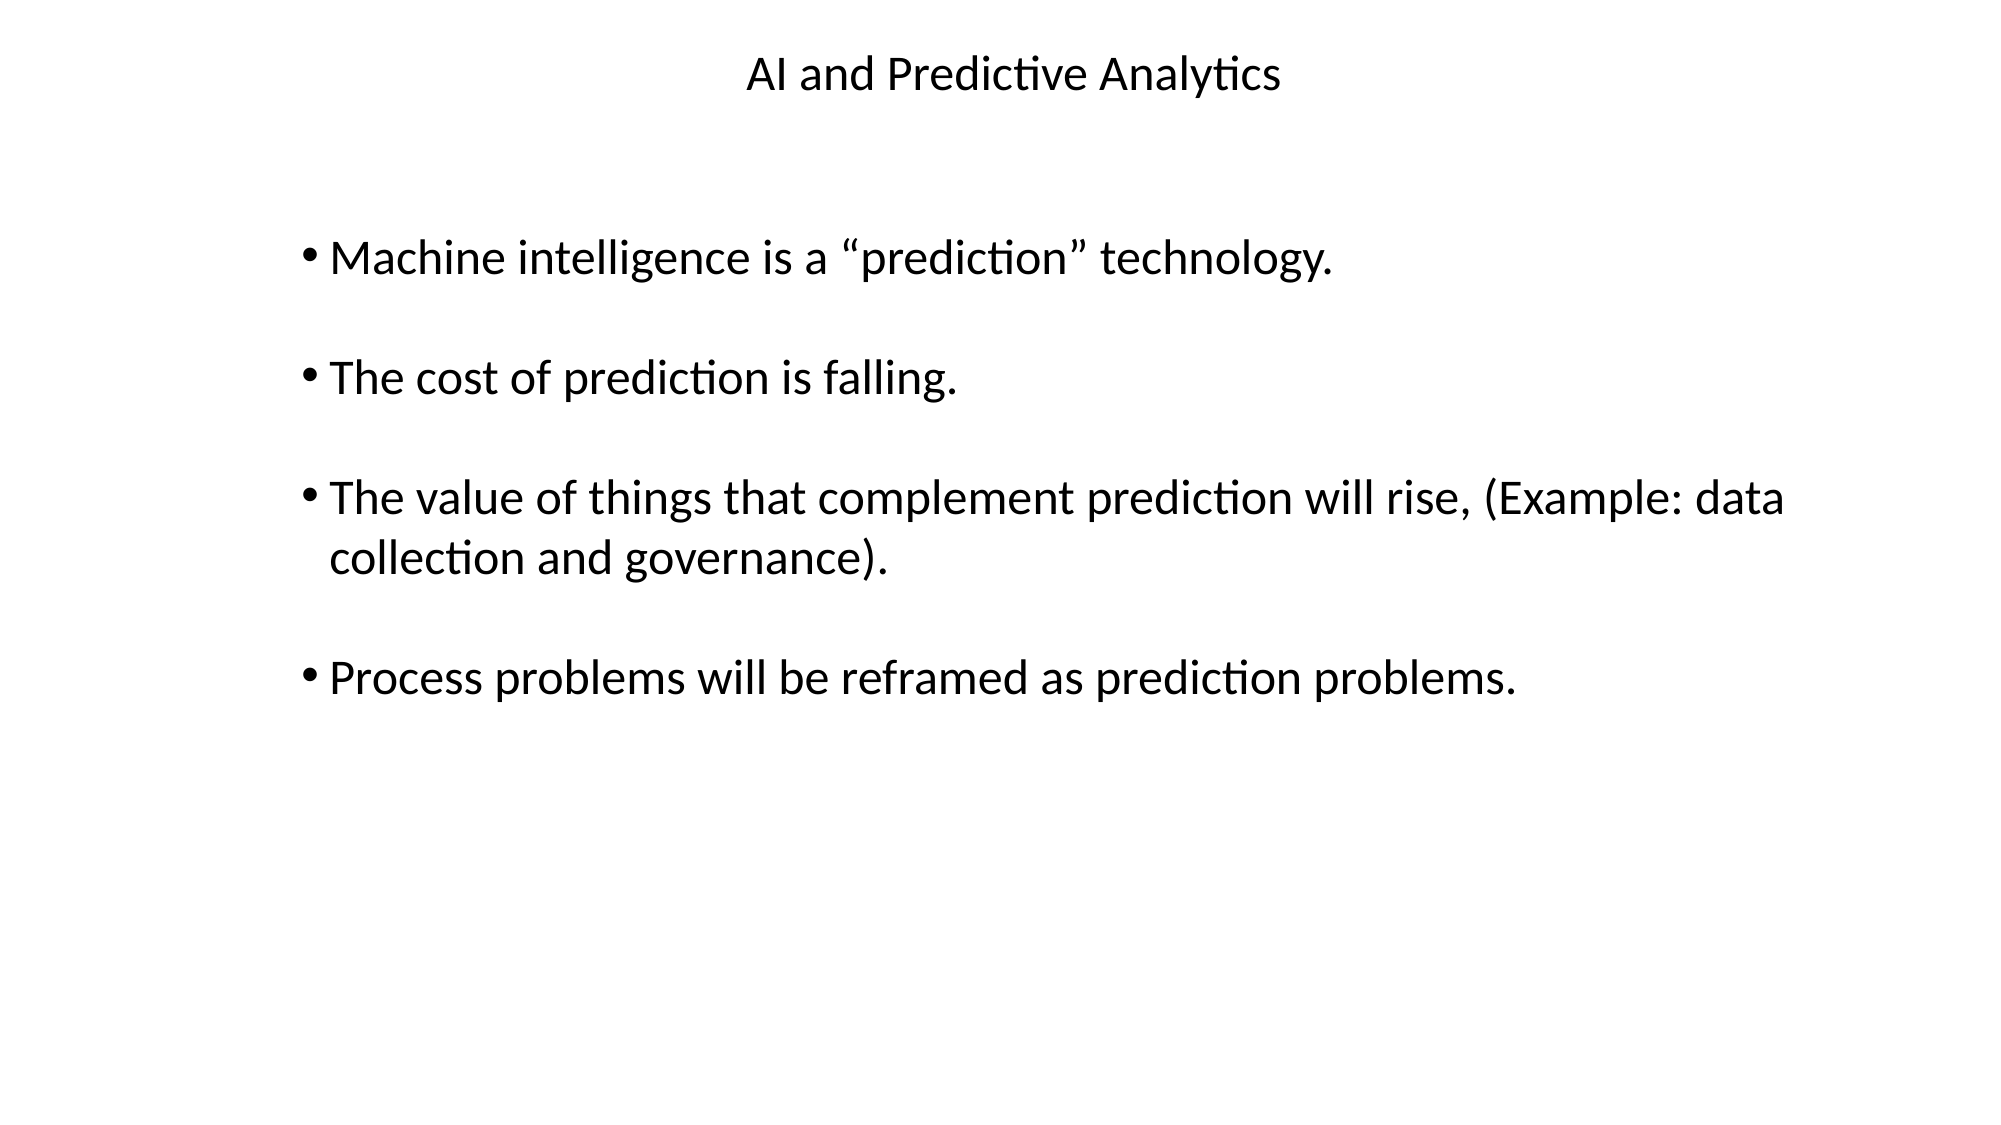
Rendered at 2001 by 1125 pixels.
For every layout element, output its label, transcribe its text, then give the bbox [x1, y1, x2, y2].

text_box AI and Predictive Analytics [460, 33, 1567, 109]
text_box Machine intelligence is a “prediction” technology. The cost of prediction is falling. The value of things that complement prediction will rise, (Example: data collection and governance). Process problems will be reframed as prediction problems. [286, 217, 1865, 772]
